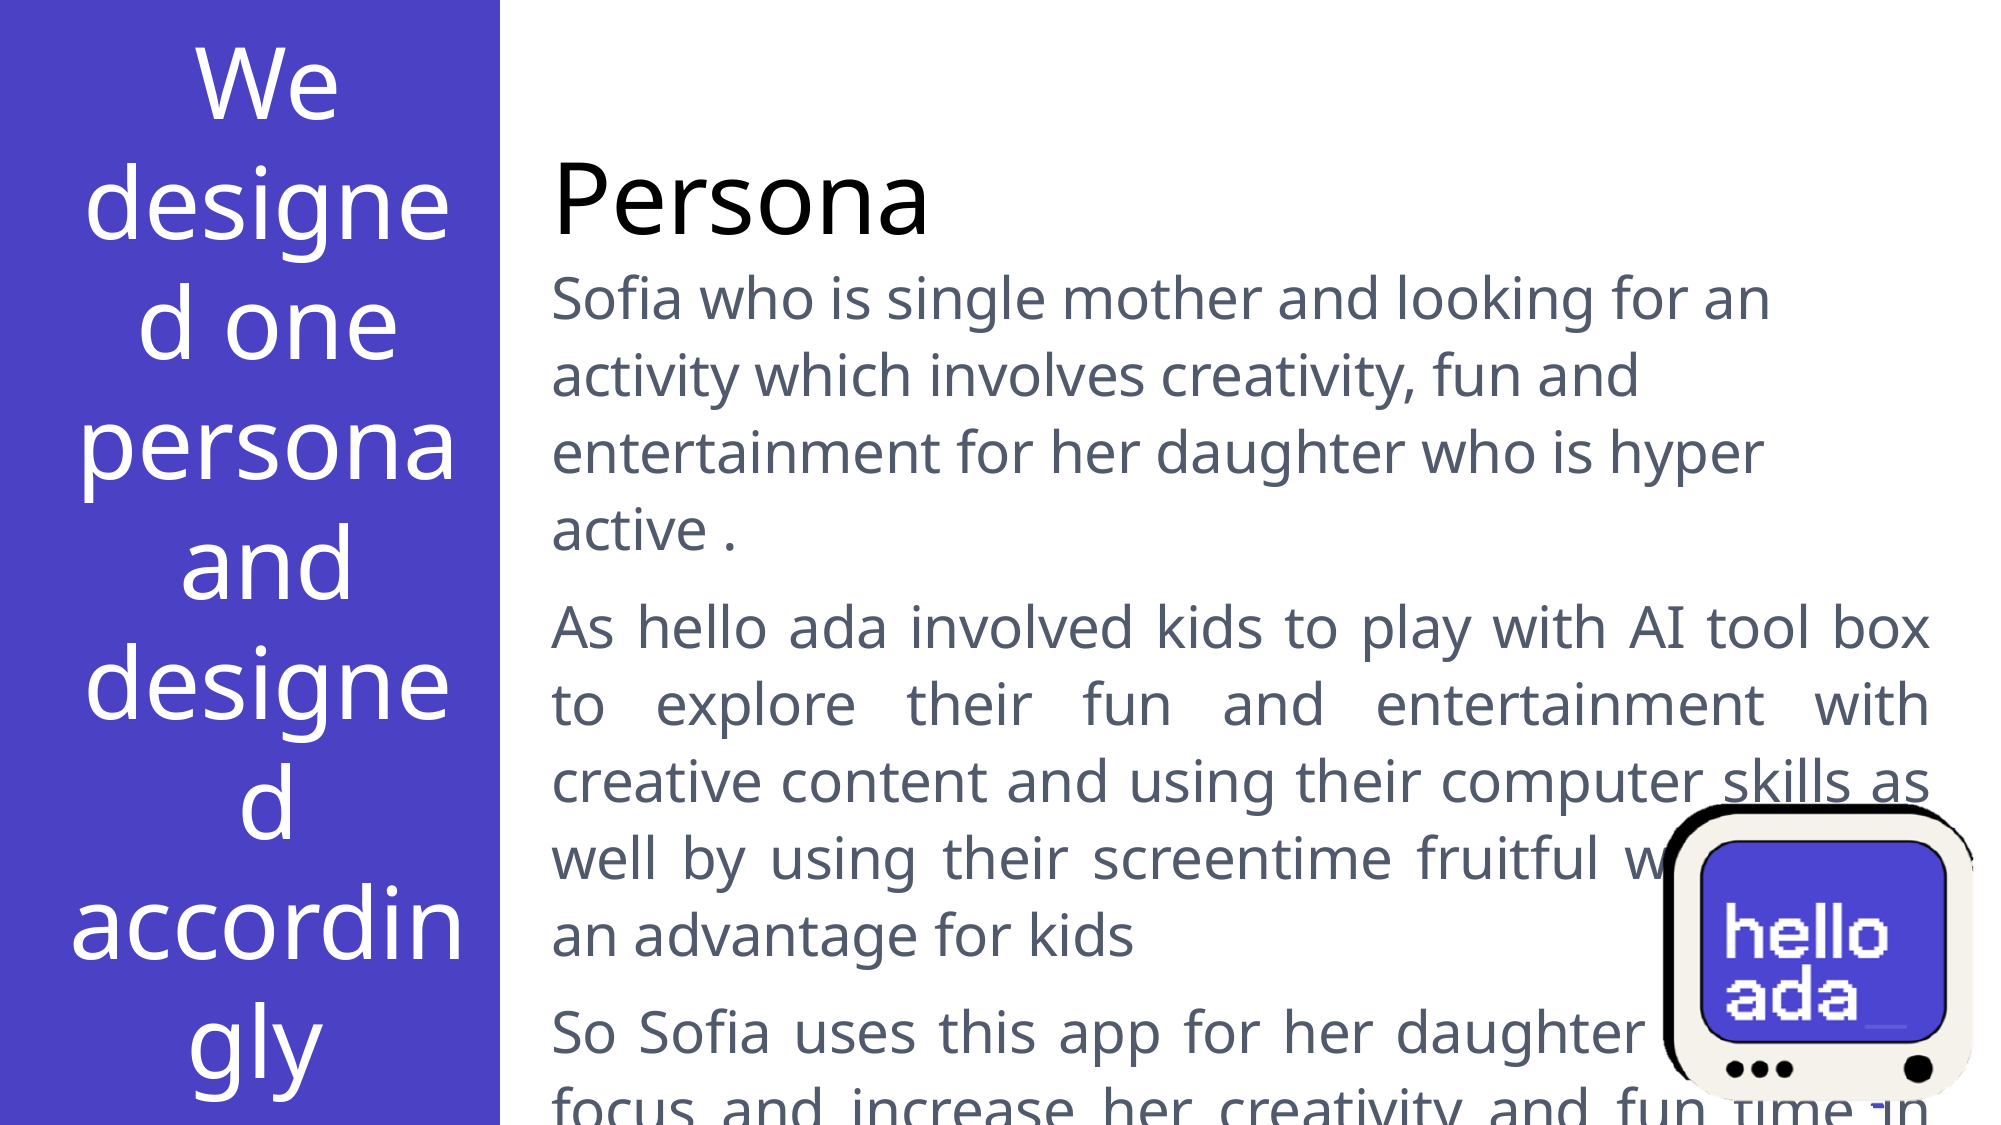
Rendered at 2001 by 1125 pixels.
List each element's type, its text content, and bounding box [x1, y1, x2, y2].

text_box Persona Sofia who is single mother and looking for an activity which involves creativity, fun and entertainment for her daughter who is hyper active . As hello ada involved kids to play with AI tool box to explore their fun and entertainment with creative content and using their computer skills as well by using their screentime fruitful way is also an advantage for kids So Sofia uses this app for her daughter make her focus and increase her creativity and fun time in the entertainment. [536, 115, 1946, 1010]
title We designed one persona and designed accordingly [54, 143, 482, 975]
picture [1639, 789, 2000, 1125]
